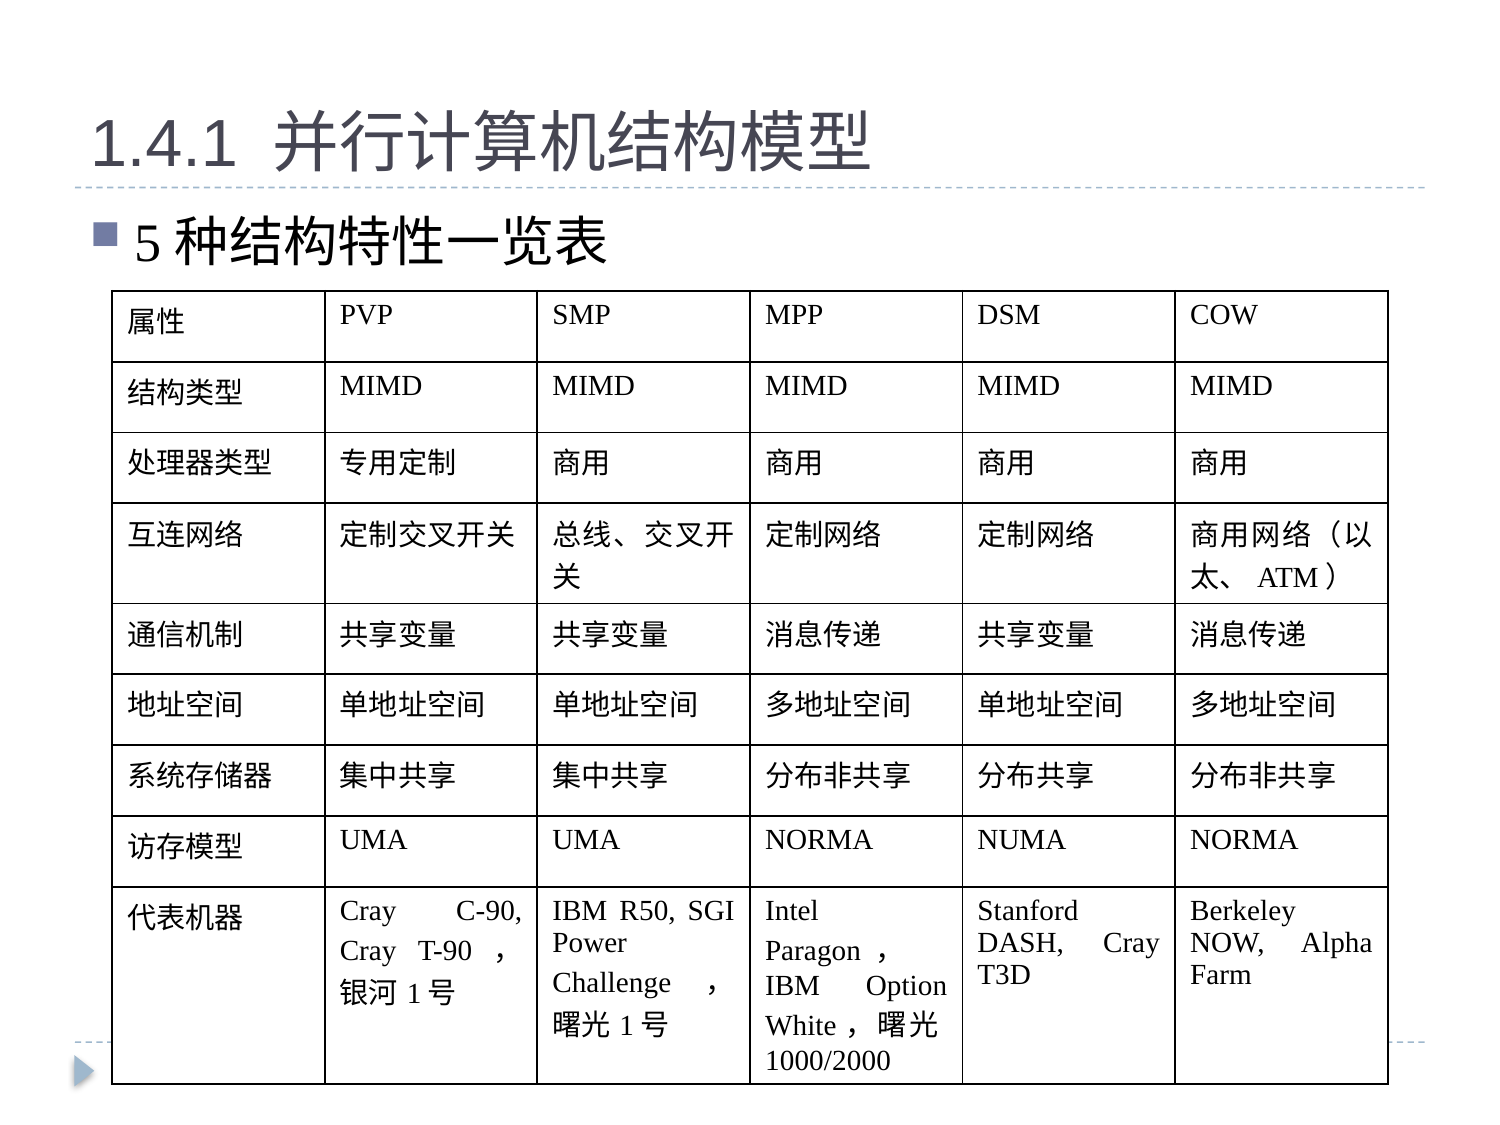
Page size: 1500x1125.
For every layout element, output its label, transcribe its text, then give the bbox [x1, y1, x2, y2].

table_cell IBM R50, SGI Power Challenge，曙光1号 [538, 888, 749, 1083]
table_header DSM [963, 292, 1174, 361]
table_cell 消息传递 [751, 604, 962, 673]
table_cell NUMA [963, 817, 1174, 886]
table_cell 定制交叉开关 [326, 504, 536, 603]
table_cell 分布非共享 [1176, 746, 1387, 815]
table_cell 商用网络（以太、ATM） [1176, 504, 1387, 603]
table_cell 共享变量 [538, 604, 749, 673]
table_cell 多地址空间 [751, 675, 962, 744]
table_cell 集中共享 [538, 746, 749, 815]
table_cell Intel Paragon， IBM Option White，曙光1000/2000 [751, 888, 962, 1083]
table_cell MIMD [1176, 363, 1387, 432]
table_cell 互连网络 [113, 504, 324, 603]
table_cell 访存模型 [113, 817, 324, 886]
table_cell 消息传递 [1176, 604, 1387, 673]
table_cell 共享变量 [963, 604, 1174, 673]
table_cell MIMD [963, 363, 1174, 432]
table_cell Stanford DASH, Cray T3D [963, 888, 1174, 1083]
table_cell Berkeley NOW, Alpha Farm [1176, 888, 1387, 1083]
table_cell 总线、交叉开关 [538, 504, 749, 603]
table_cell 分布共享 [963, 746, 1174, 815]
table_cell NORMA [751, 817, 962, 886]
table_cell 系统存储器 [113, 746, 324, 815]
table_cell 地址空间 [113, 675, 324, 744]
table_cell 定制网络 [963, 504, 1174, 603]
table_cell 单地址空间 [538, 675, 749, 744]
table_cell 单地址空间 [326, 675, 536, 744]
table_cell Cray C-90, Cray T-90，银河1号 [326, 888, 536, 1083]
title 1.4.1 并行计算机结构模型 [74, 24, 1426, 188]
table_cell 多地址空间 [1176, 675, 1387, 744]
table_cell 专用定制 [326, 433, 536, 502]
table_cell MIMD [538, 363, 749, 432]
table_header MPP [751, 292, 962, 361]
table_cell MIMD [751, 363, 962, 432]
table_cell 代表机器 [113, 888, 324, 1083]
table_cell NORMA [1176, 817, 1387, 886]
table_cell UMA [326, 817, 536, 886]
slide_number 21 [100, 1042, 426, 1103]
table_cell 处理器类型 [113, 433, 324, 502]
table_cell 单地址空间 [963, 675, 1174, 744]
table_cell 通信机制 [113, 604, 324, 673]
table_cell 共享变量 [326, 604, 536, 673]
table_header SMP [538, 292, 749, 361]
table_cell UMA [538, 817, 749, 886]
table_cell 商用 [1176, 433, 1387, 502]
table_cell 结构类型 [113, 363, 324, 432]
table_cell 商用 [538, 433, 749, 502]
table_cell MIMD [326, 363, 536, 432]
table_cell 分布非共享 [751, 746, 962, 815]
table_header 属性 [113, 292, 324, 361]
table_cell 商用 [963, 433, 1174, 502]
table_cell 商用 [751, 433, 962, 502]
list 5种结构特性一览表 [74, 199, 1426, 1011]
table_header PVP [326, 292, 536, 361]
table_cell 集中共享 [326, 746, 536, 815]
table_cell 定制网络 [751, 504, 962, 603]
table_header COW [1176, 292, 1387, 361]
